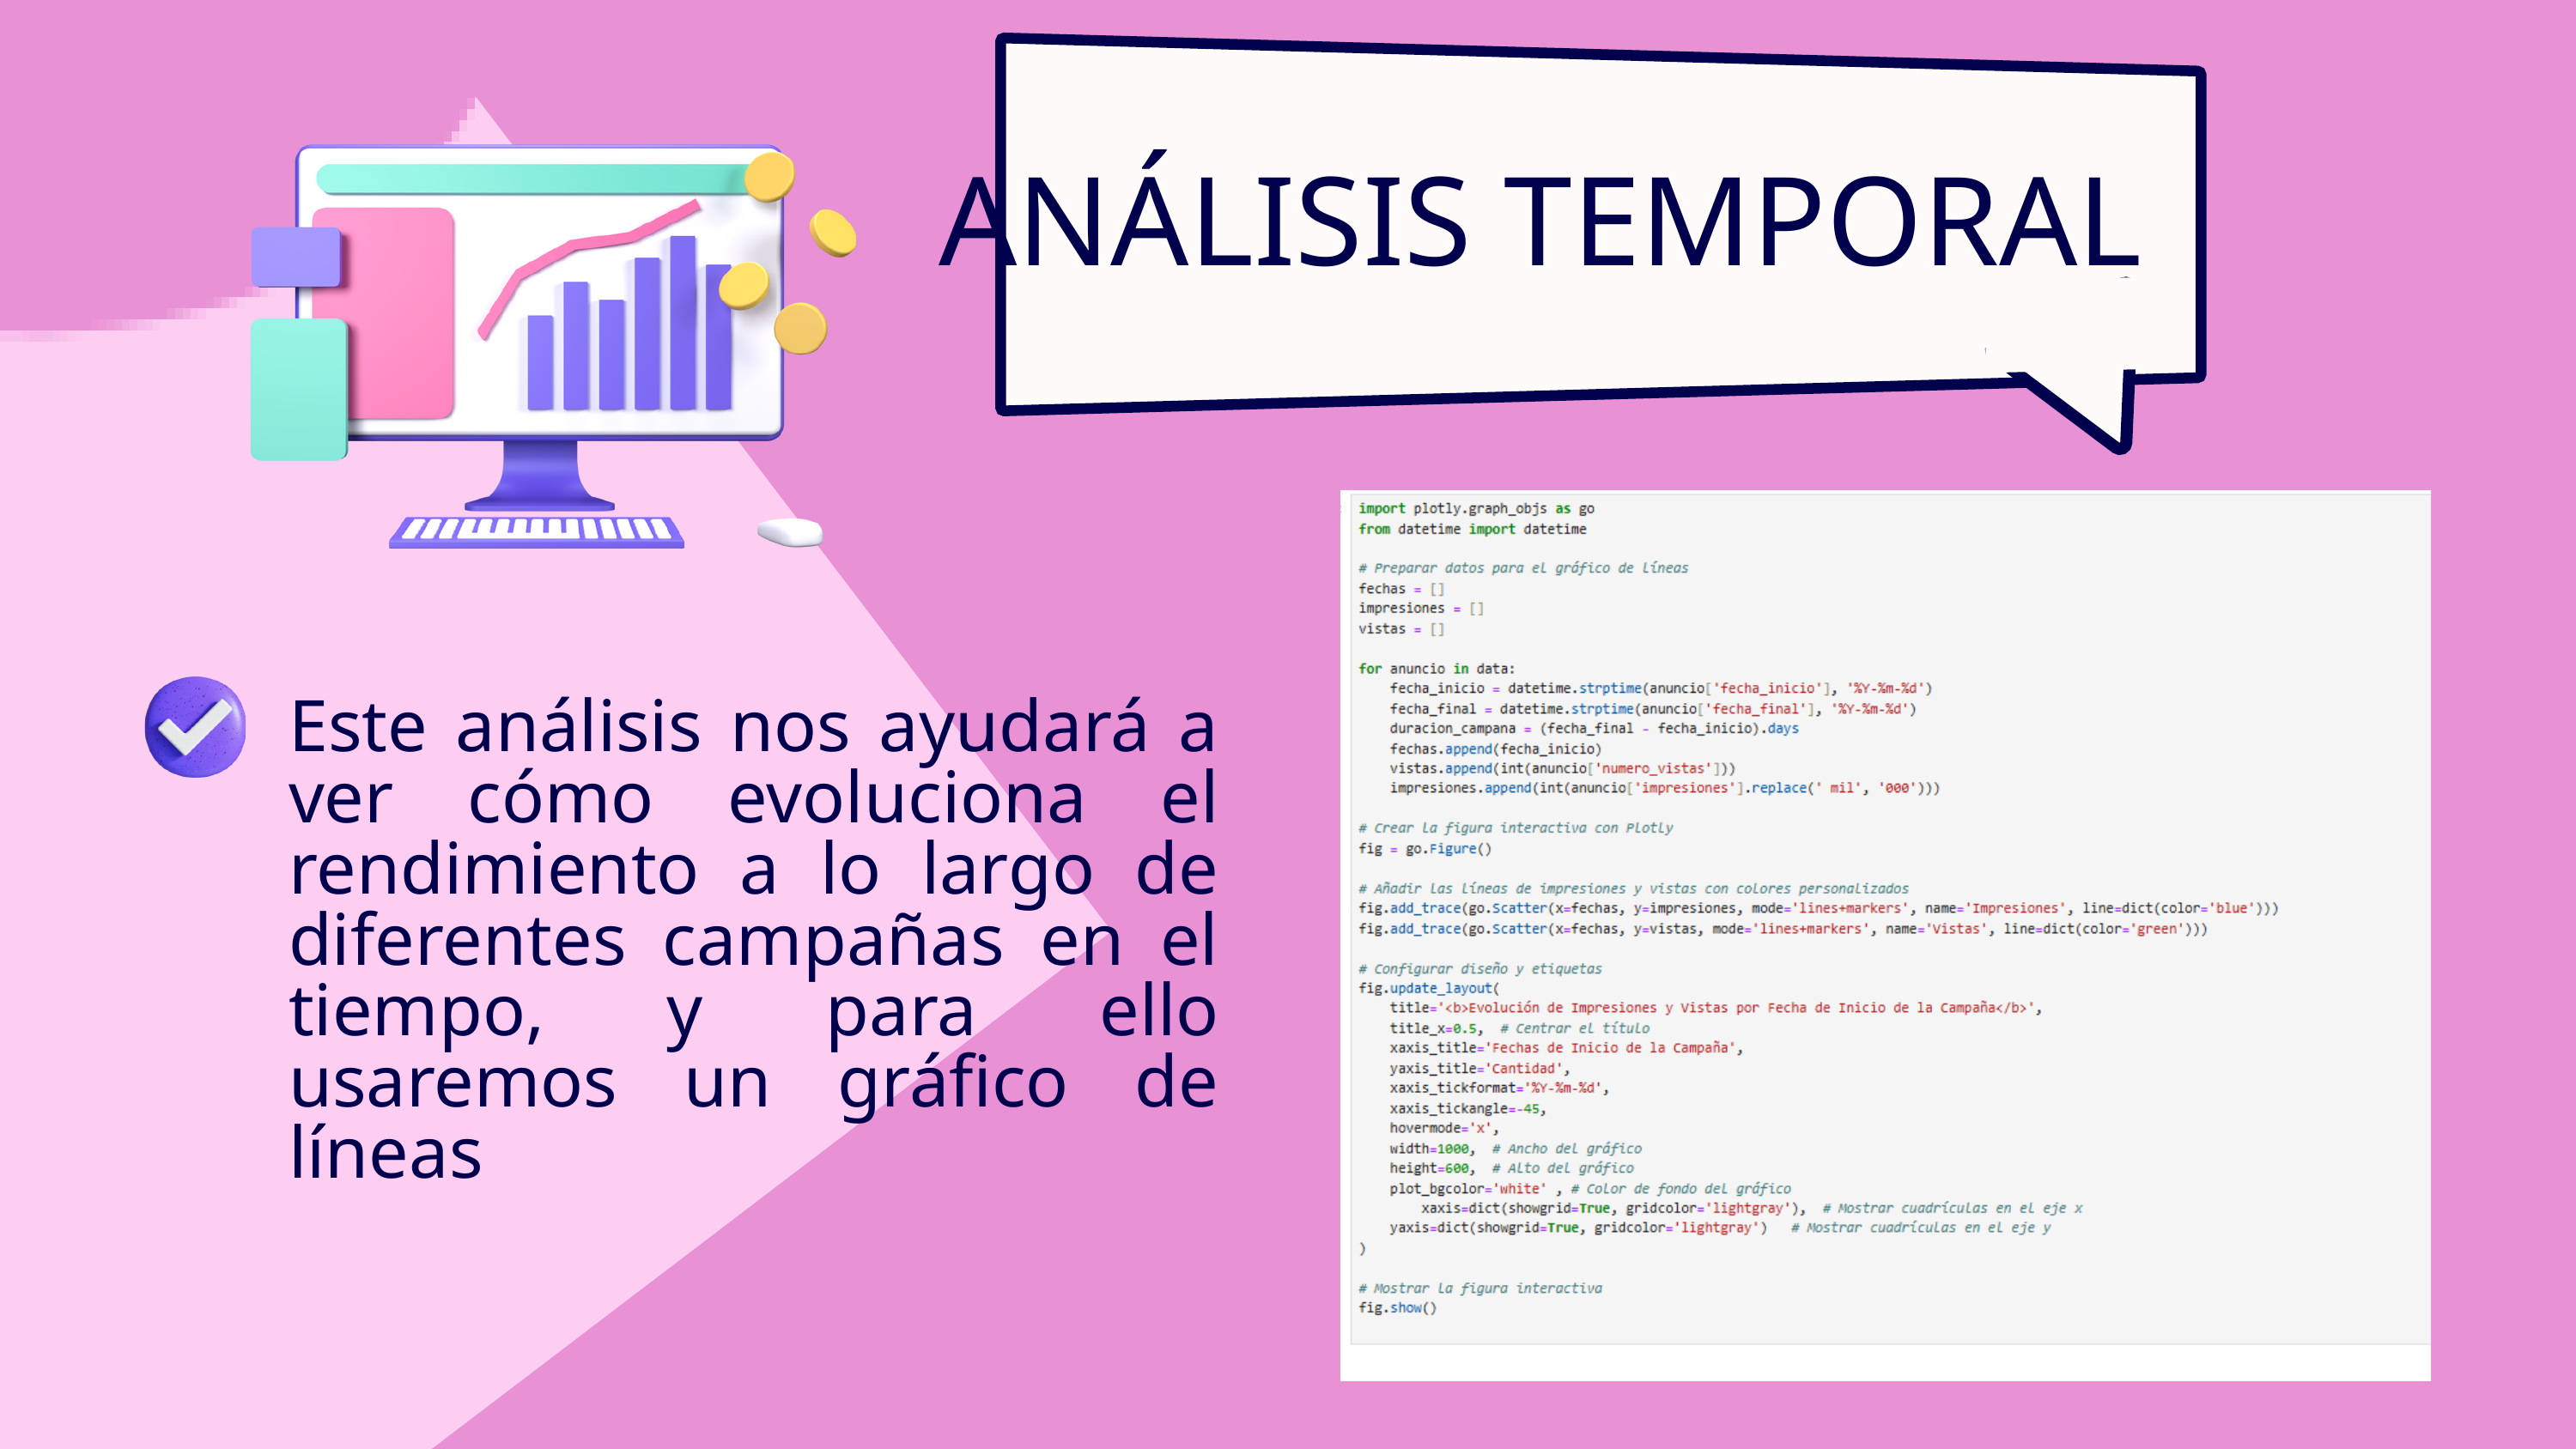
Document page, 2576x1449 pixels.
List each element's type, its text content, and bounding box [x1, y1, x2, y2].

text_box [1340, 490, 2432, 1381]
text_box ANÁLISIS TEMPORAL [880, 136, 996, 444]
text_box [250, 144, 857, 549]
text_box Este análisis nos ayudará a ver cómo evoluciona el rendimiento a lo largo de diferentes campañas en el tiempo, y para ello usaremos un gráfico de líneas [289, 694, 1220, 1264]
text_box [144, 676, 246, 778]
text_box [1000, 37, 2202, 491]
text_box [0, 0, 932, 1449]
